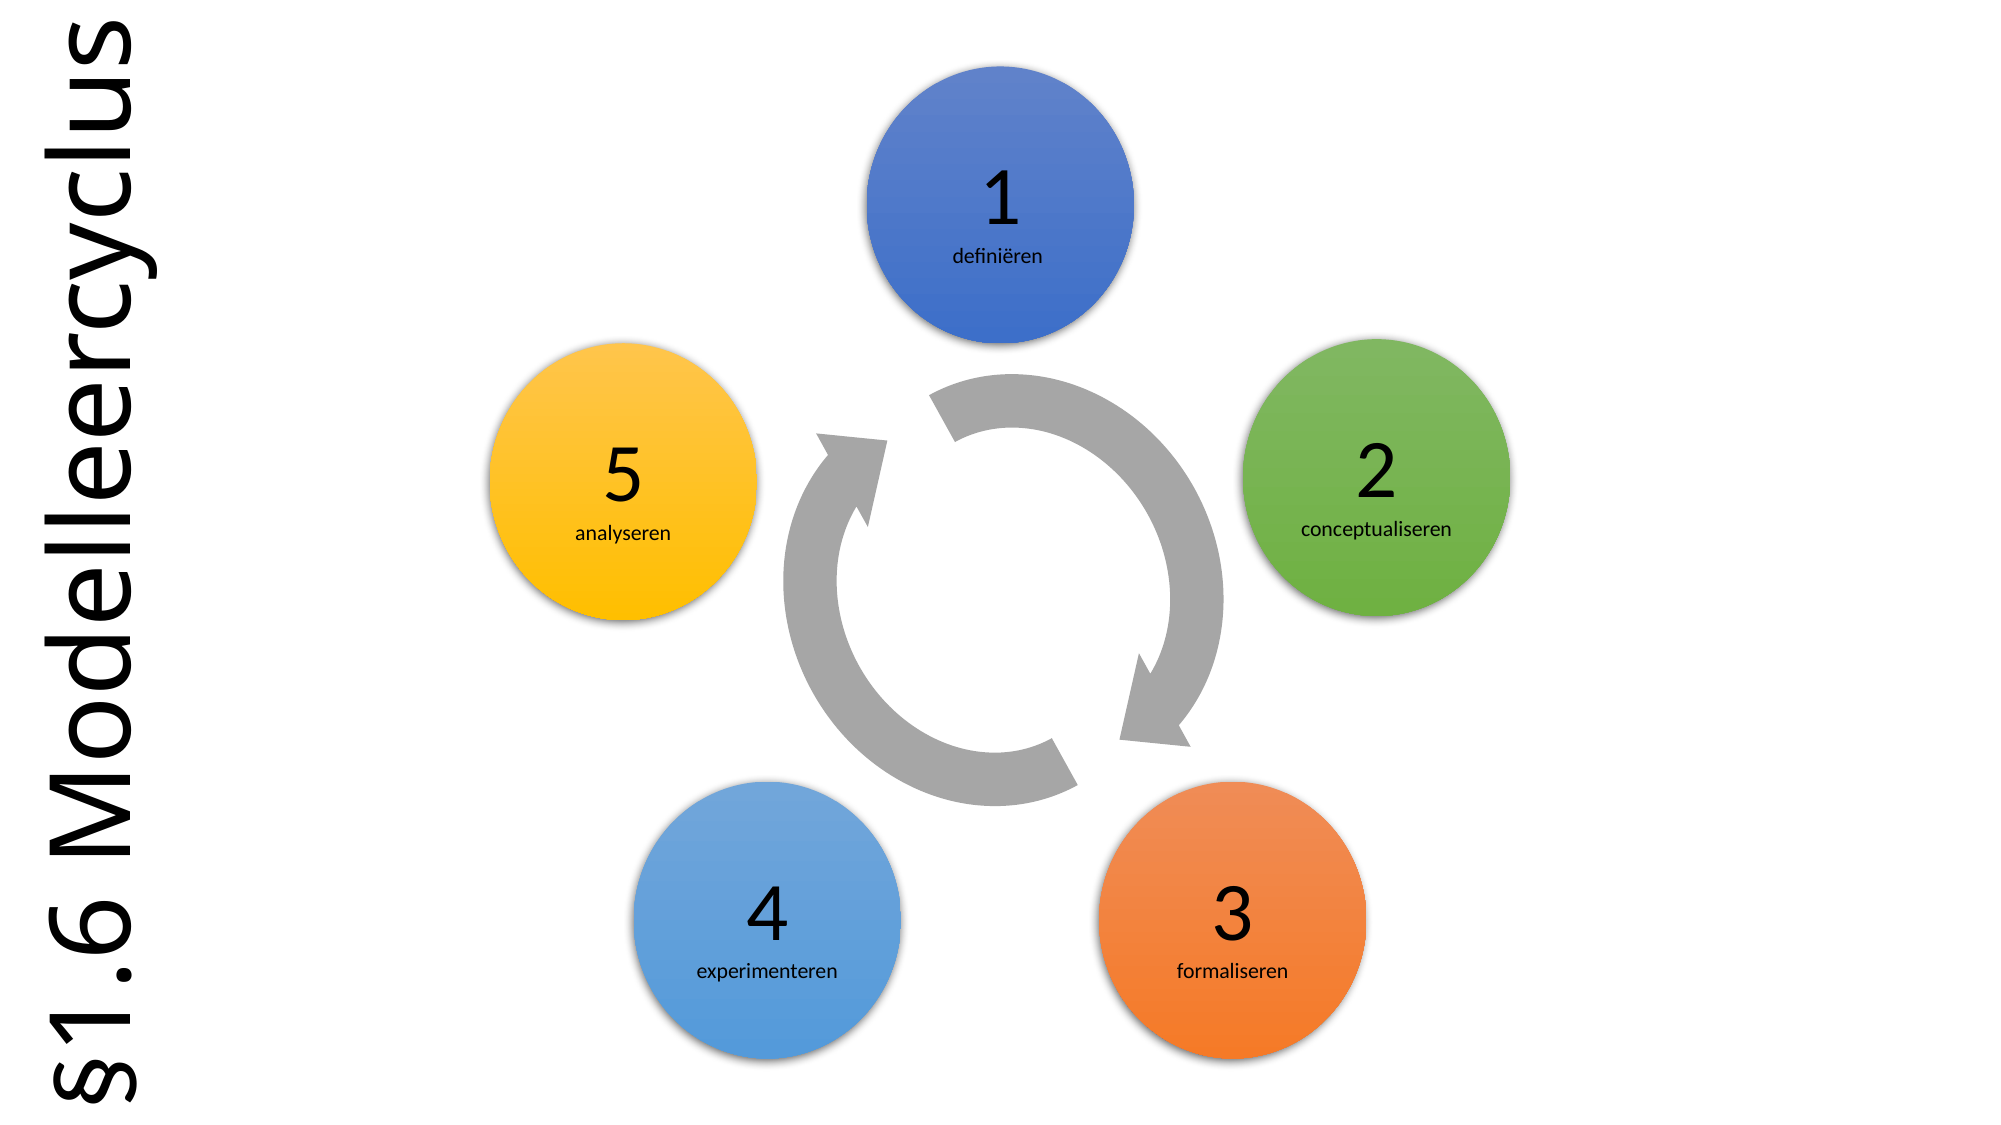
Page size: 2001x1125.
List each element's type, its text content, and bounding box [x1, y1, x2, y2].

text_box §1.6 Modelleercyclus [0, 0, 189, 1125]
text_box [489, 66, 1511, 1059]
